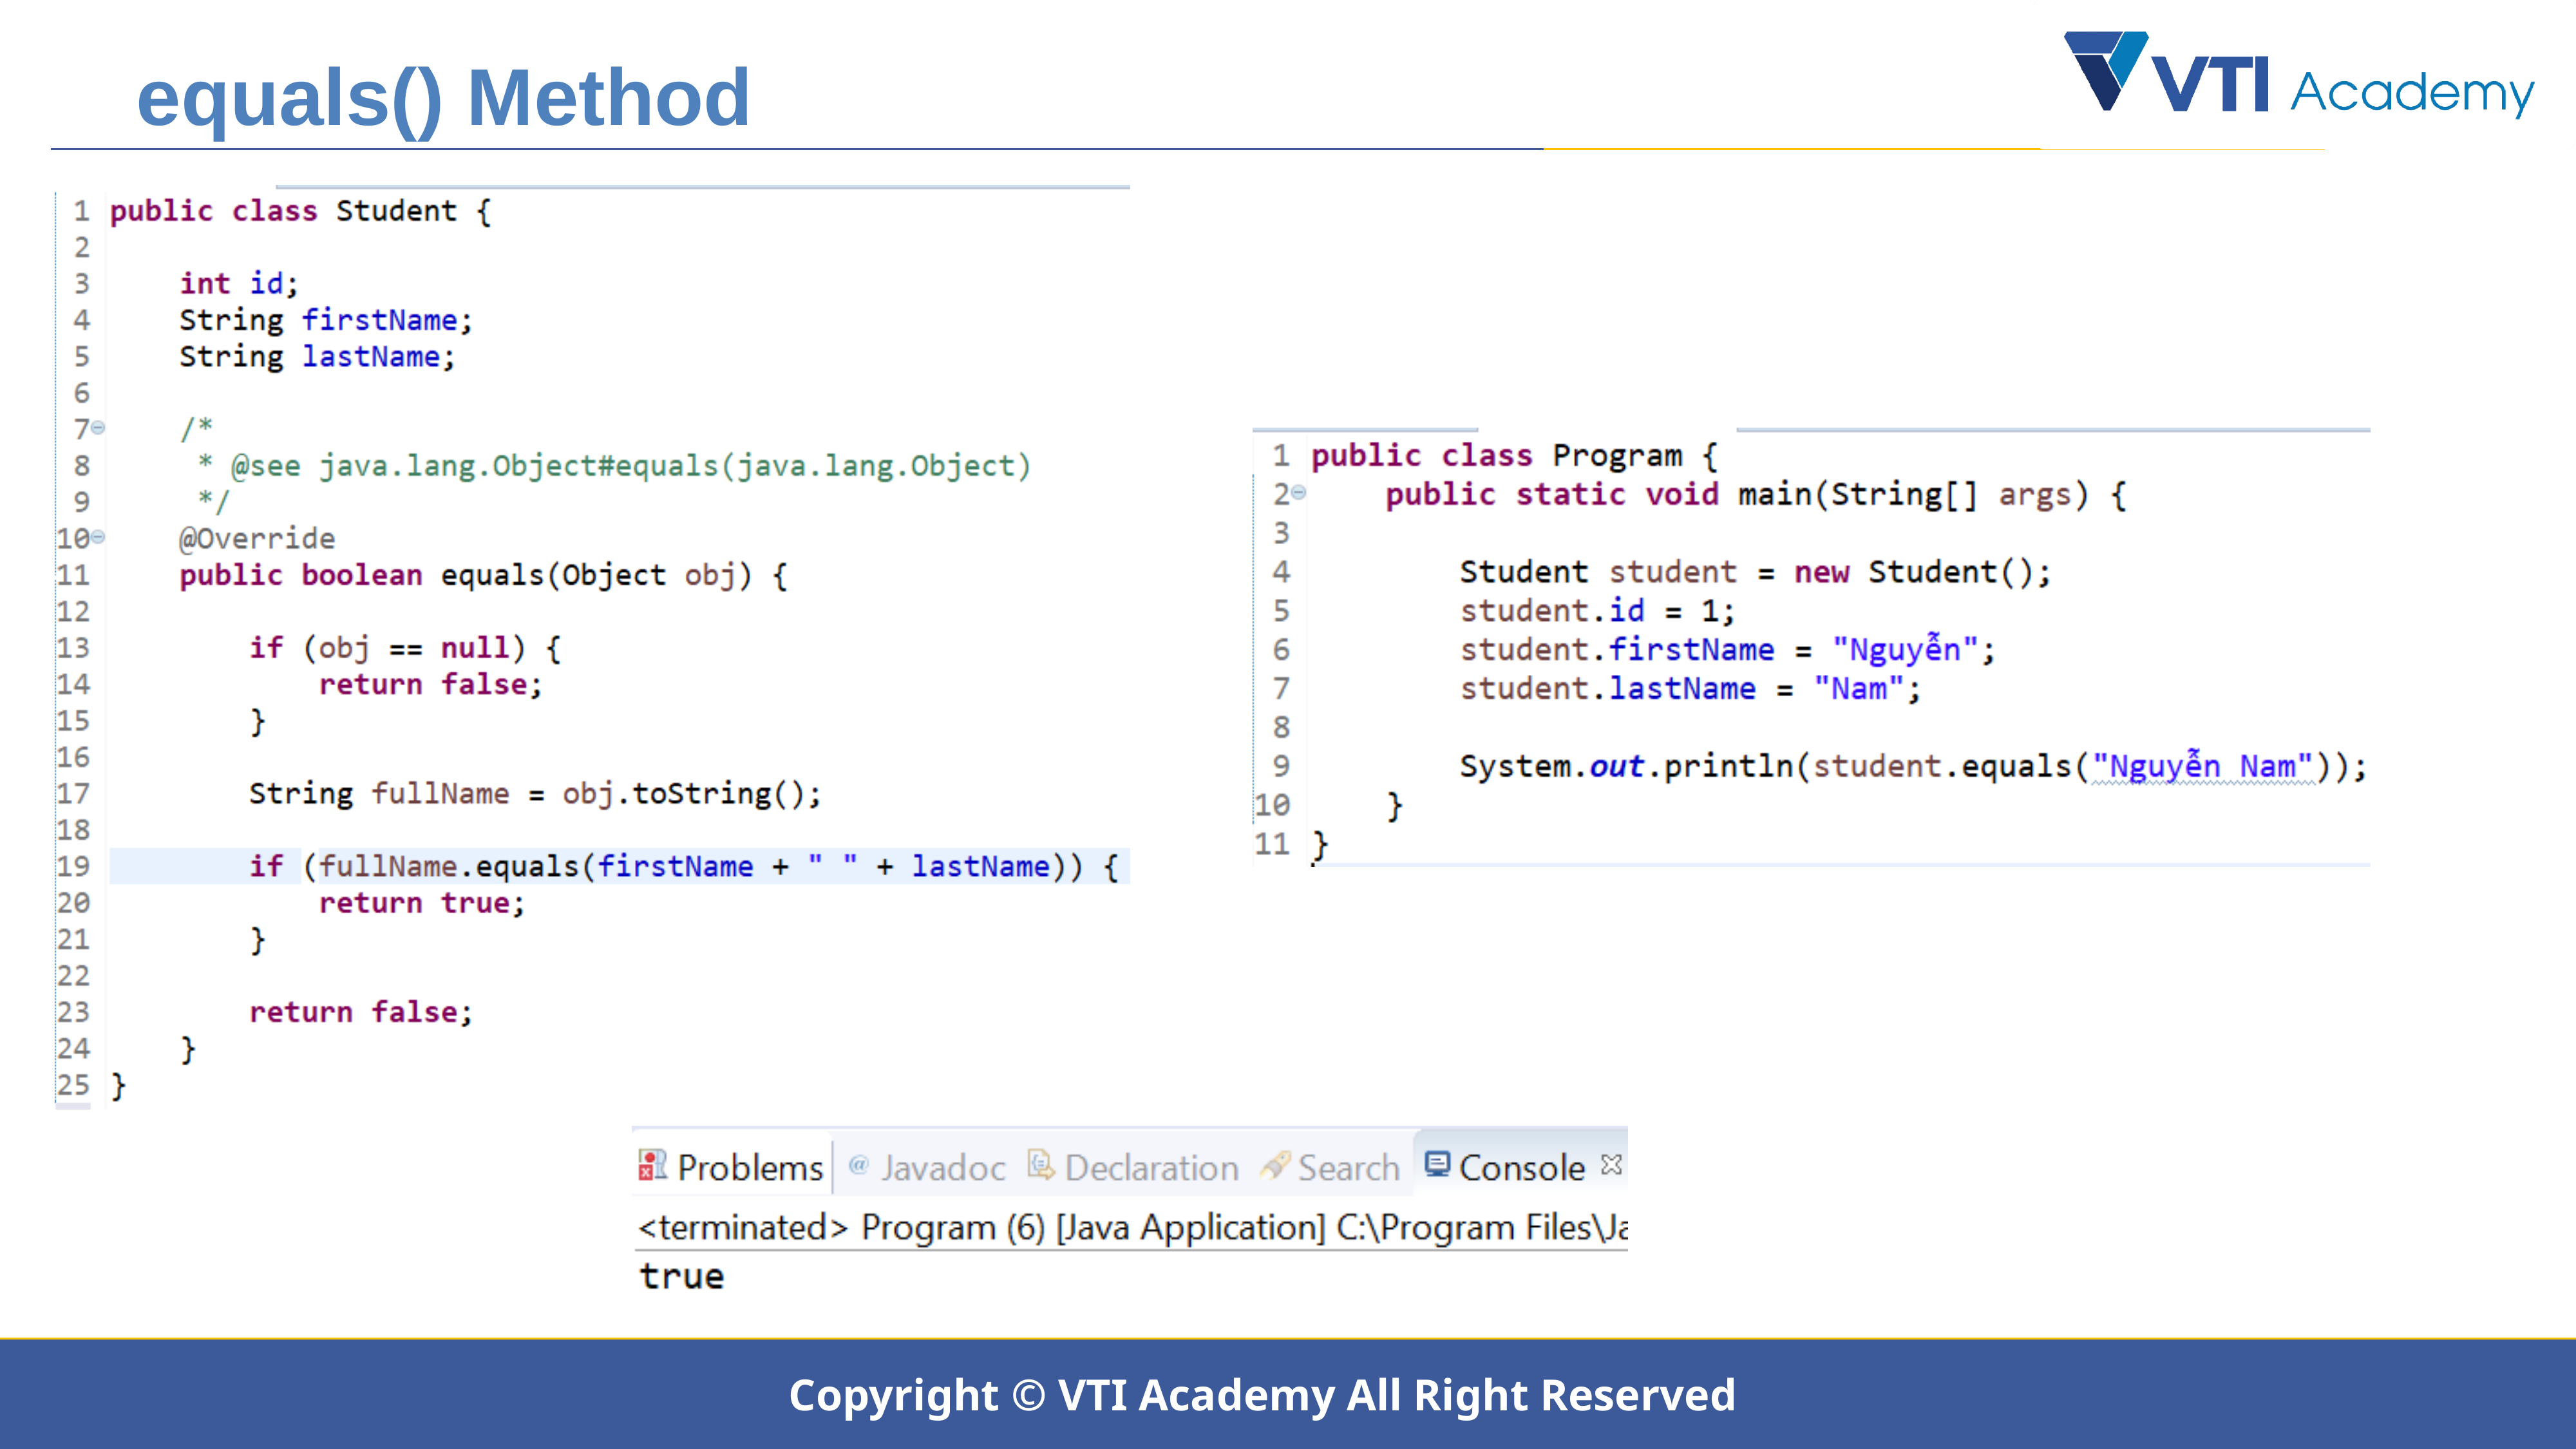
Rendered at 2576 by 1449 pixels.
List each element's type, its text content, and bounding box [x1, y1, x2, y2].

picture [632, 1126, 1629, 1325]
text_box equals() Method [126, 60, 996, 126]
picture [1253, 428, 2371, 867]
picture [2034, 0, 2576, 149]
picture [55, 185, 1130, 1110]
